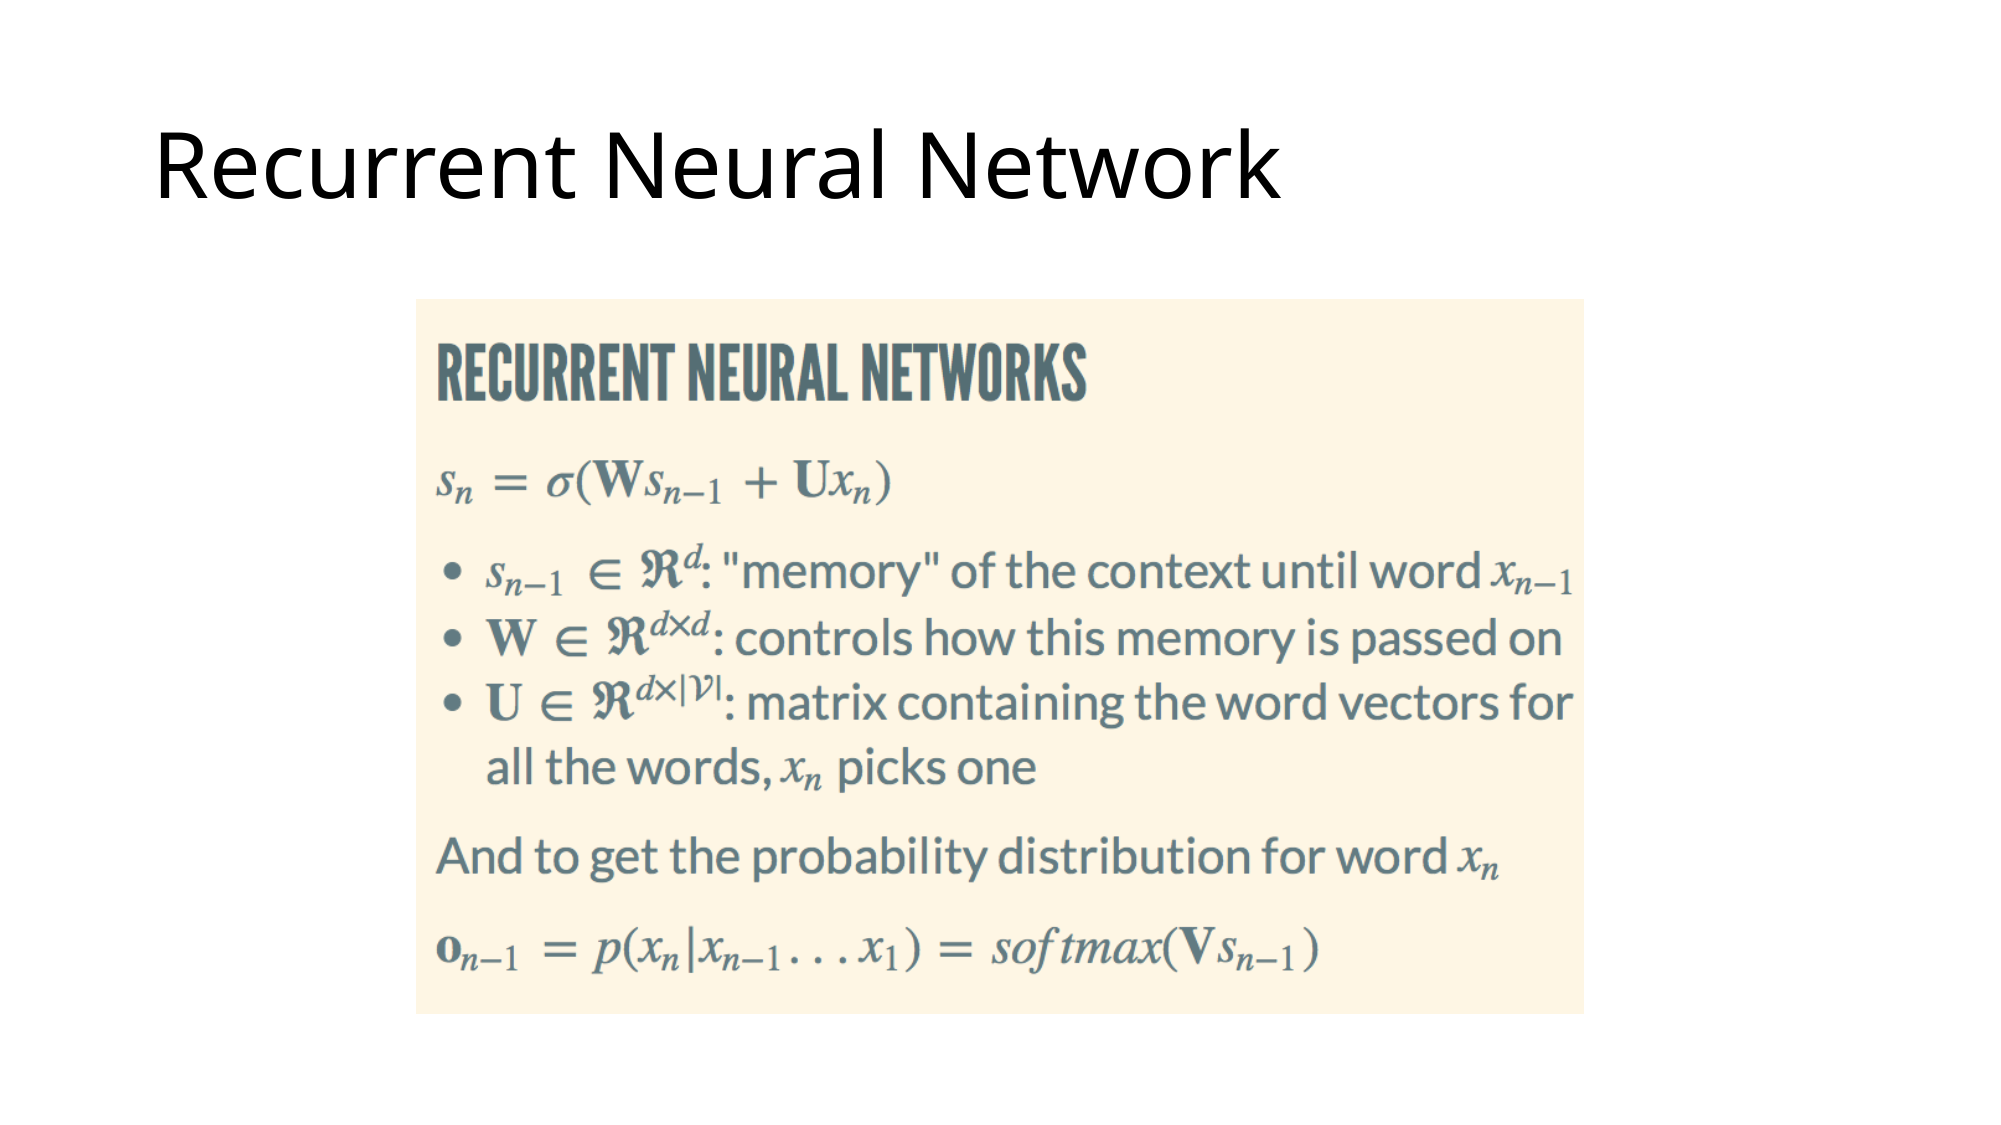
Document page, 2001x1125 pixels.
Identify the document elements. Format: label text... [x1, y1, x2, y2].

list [416, 299, 1584, 1014]
title Recurrent Neural Network [137, 59, 1863, 278]
